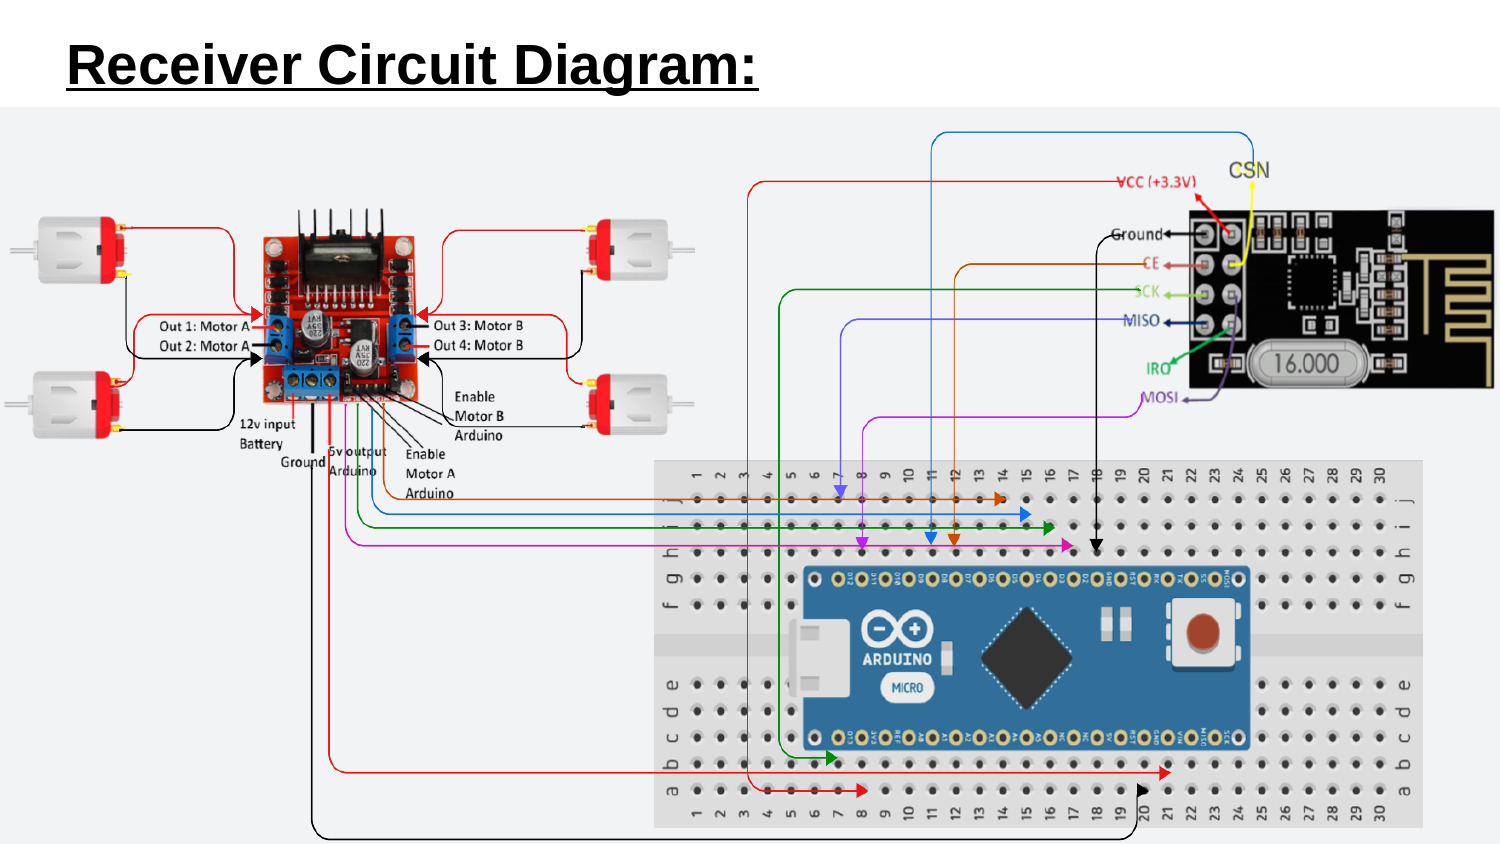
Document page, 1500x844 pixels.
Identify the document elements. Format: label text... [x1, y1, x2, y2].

title Receiver Circuit Diagram: [51, 13, 1449, 105]
picture [0, 106, 1500, 844]
